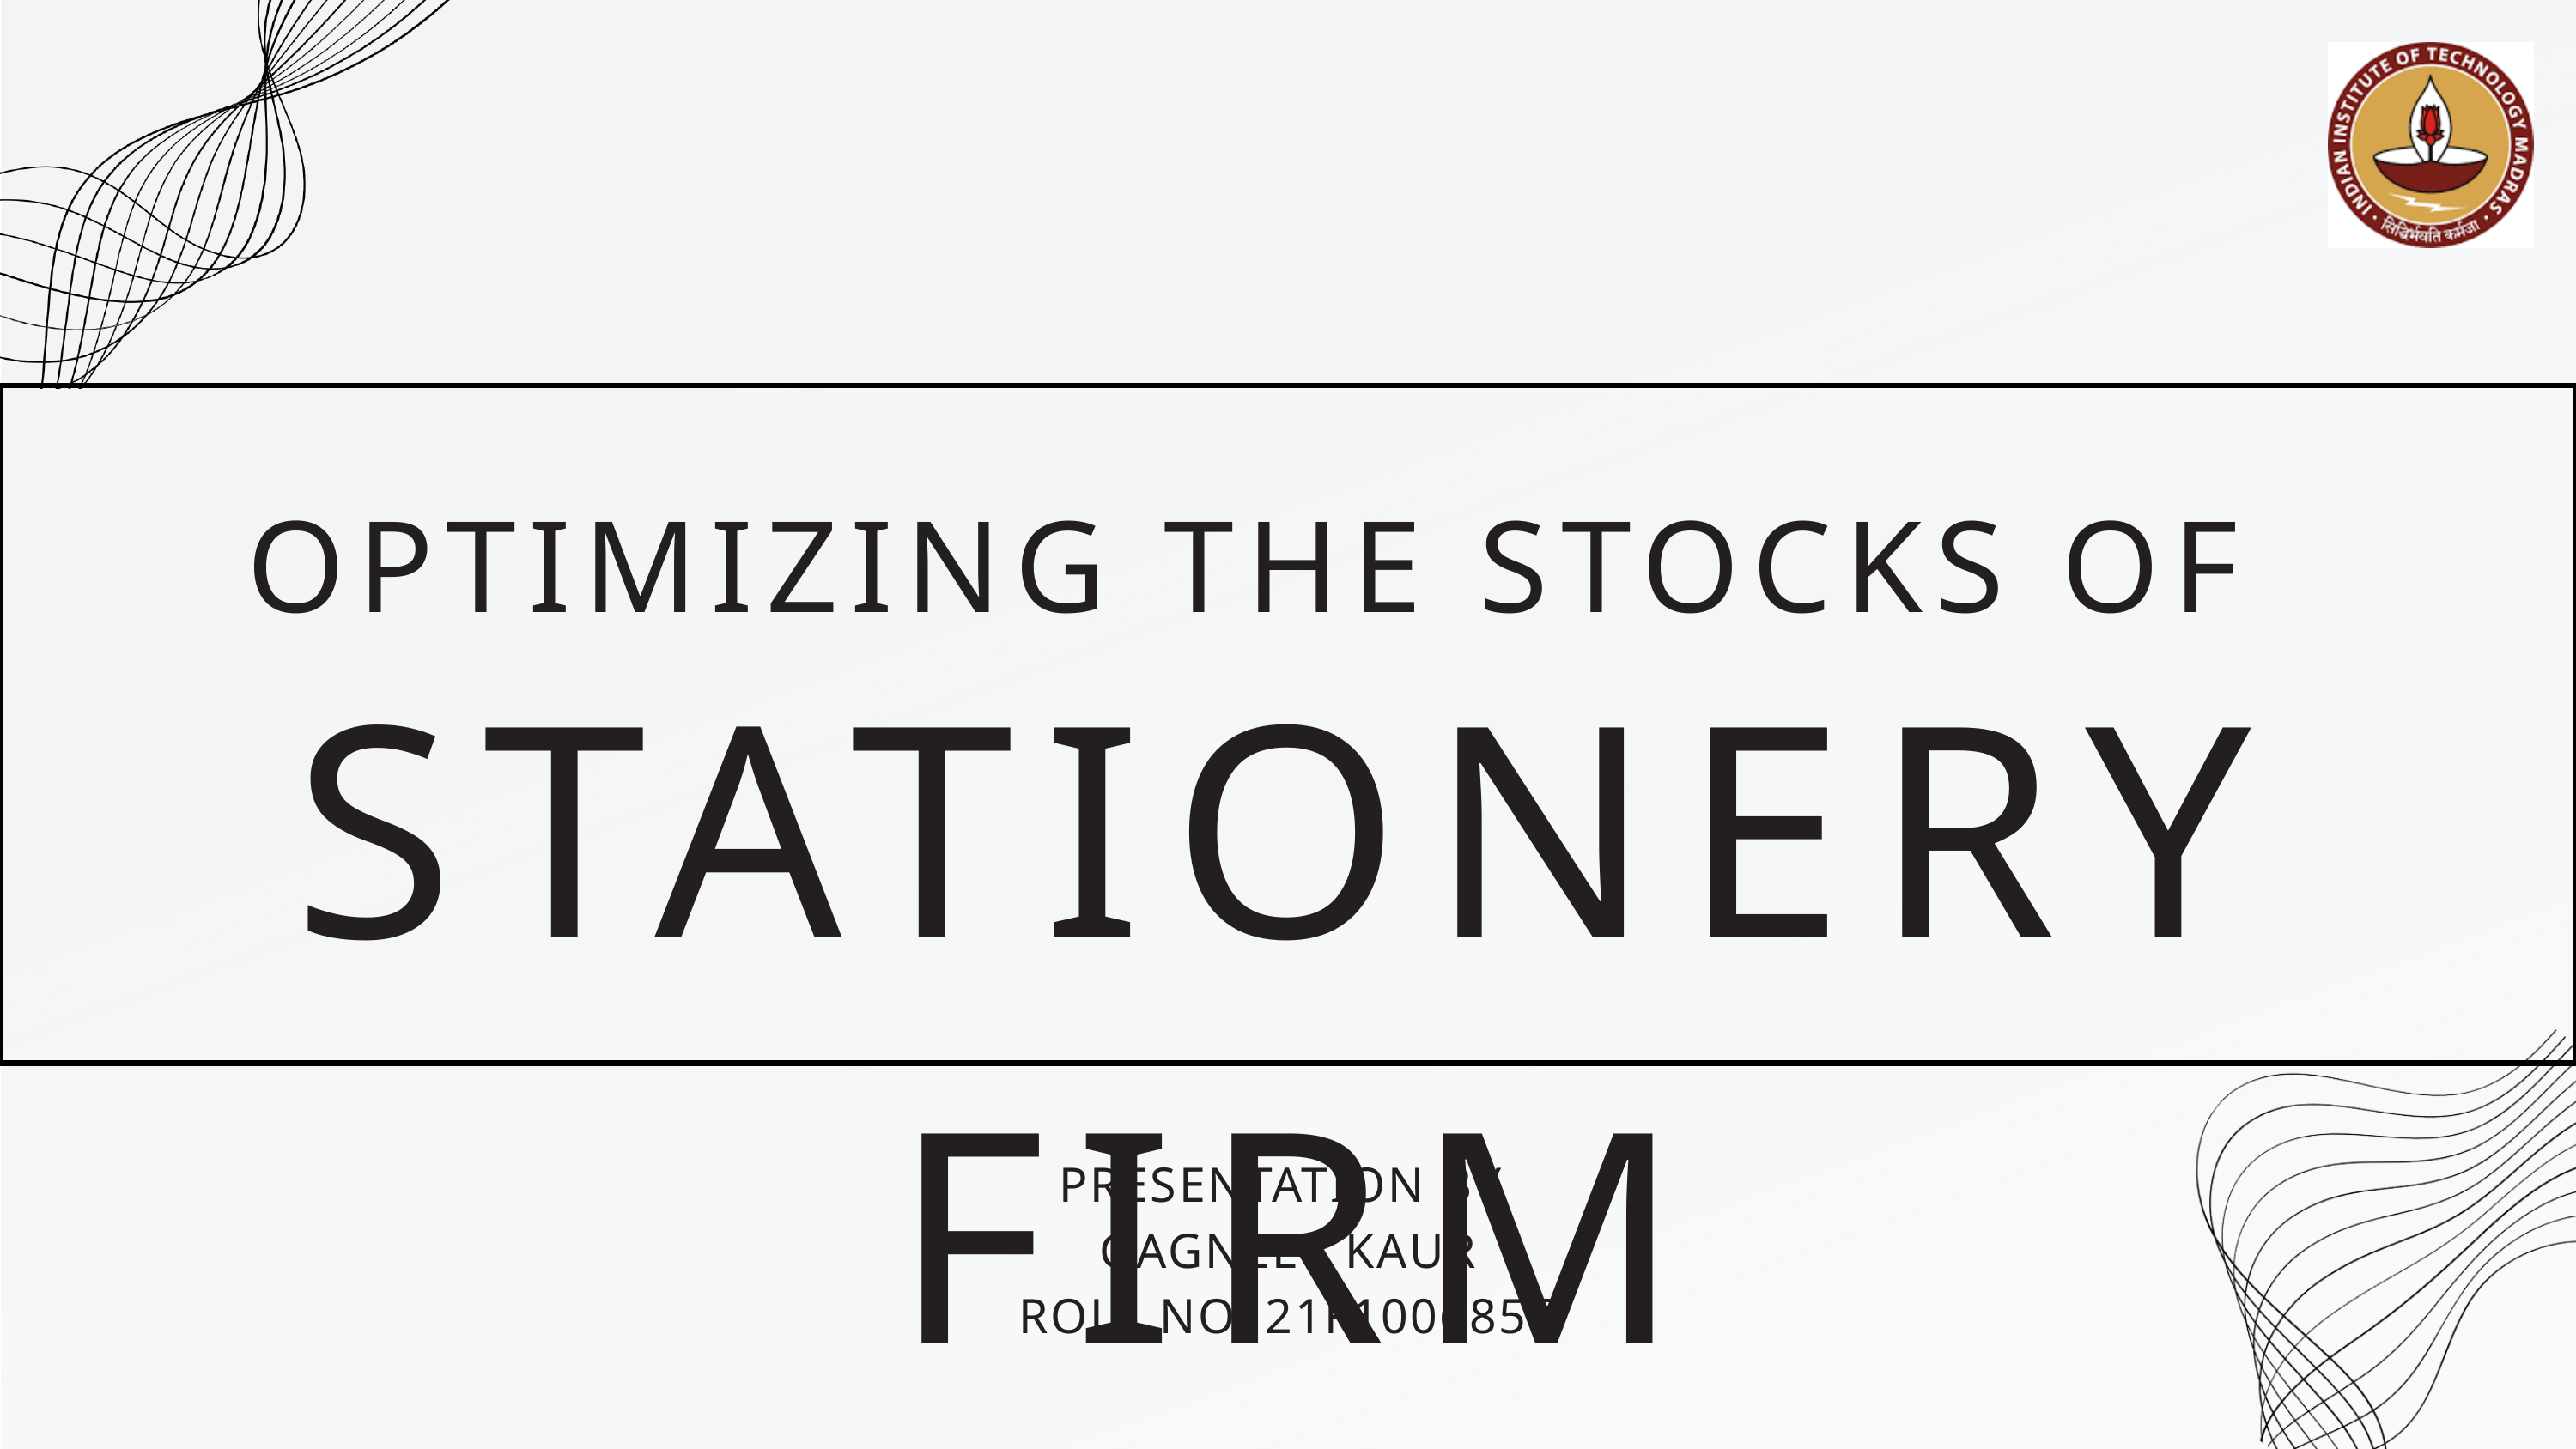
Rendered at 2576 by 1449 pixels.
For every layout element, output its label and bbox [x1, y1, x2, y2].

picture [0, 0, 2576, 385]
picture [0, 1064, 2576, 1449]
text_box [0, 385, 2576, 1064]
